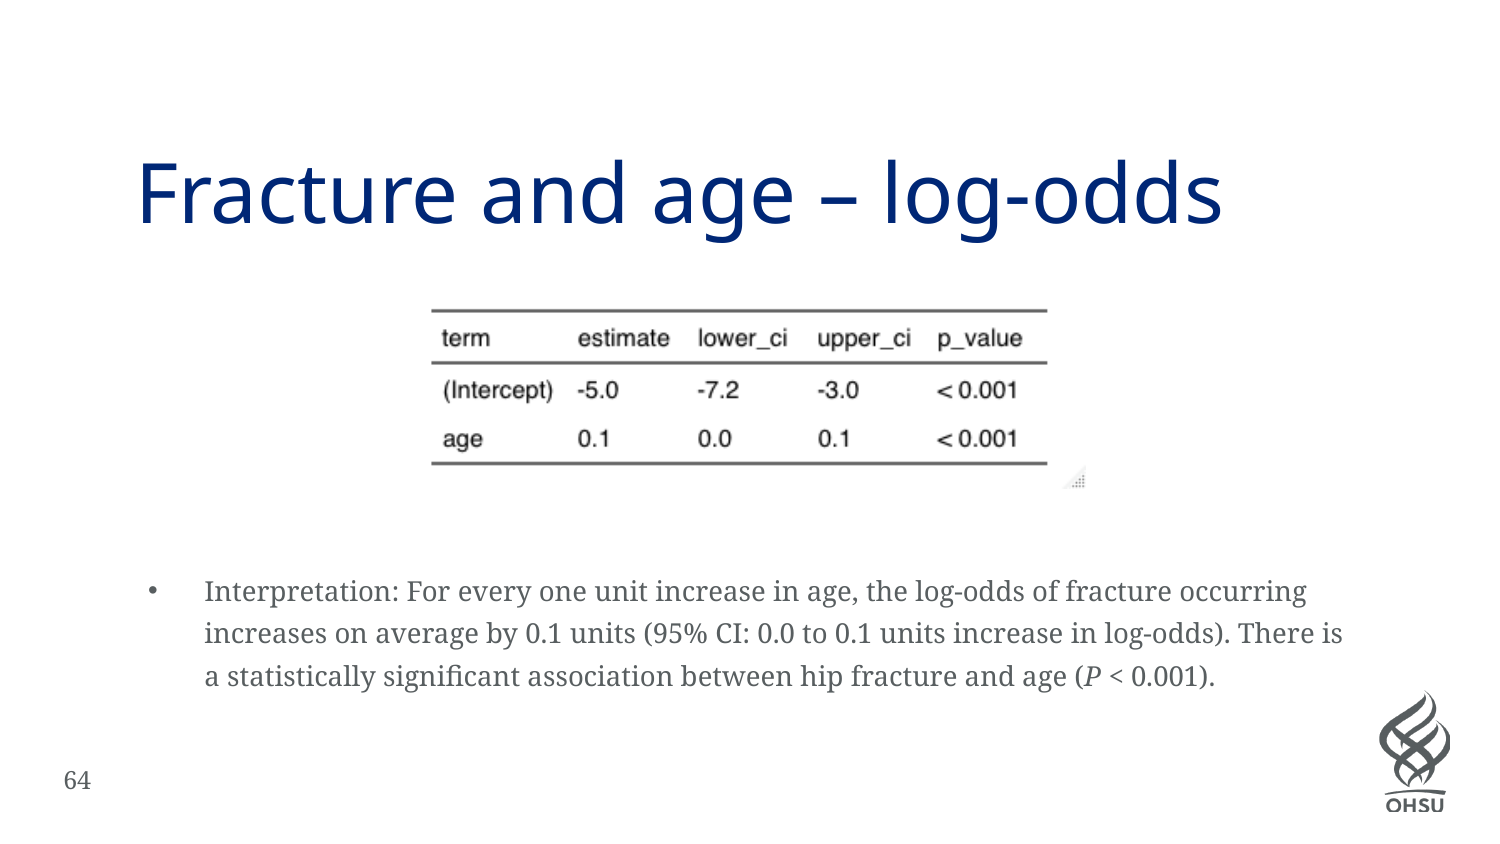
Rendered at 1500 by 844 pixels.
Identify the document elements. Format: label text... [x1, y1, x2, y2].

list Interpretation: For every one unit increase in age, the log-odds of fracture occurring increases on average by 0.1 units (95% CI: 0.0 to 0.1 units increase in log-odds). There is a statistically significant association between hip fracture and age (P < 0.001). [133, 276, 1369, 739]
title Fracture and age – log-odds [120, 120, 1356, 261]
picture [390, 276, 1086, 489]
